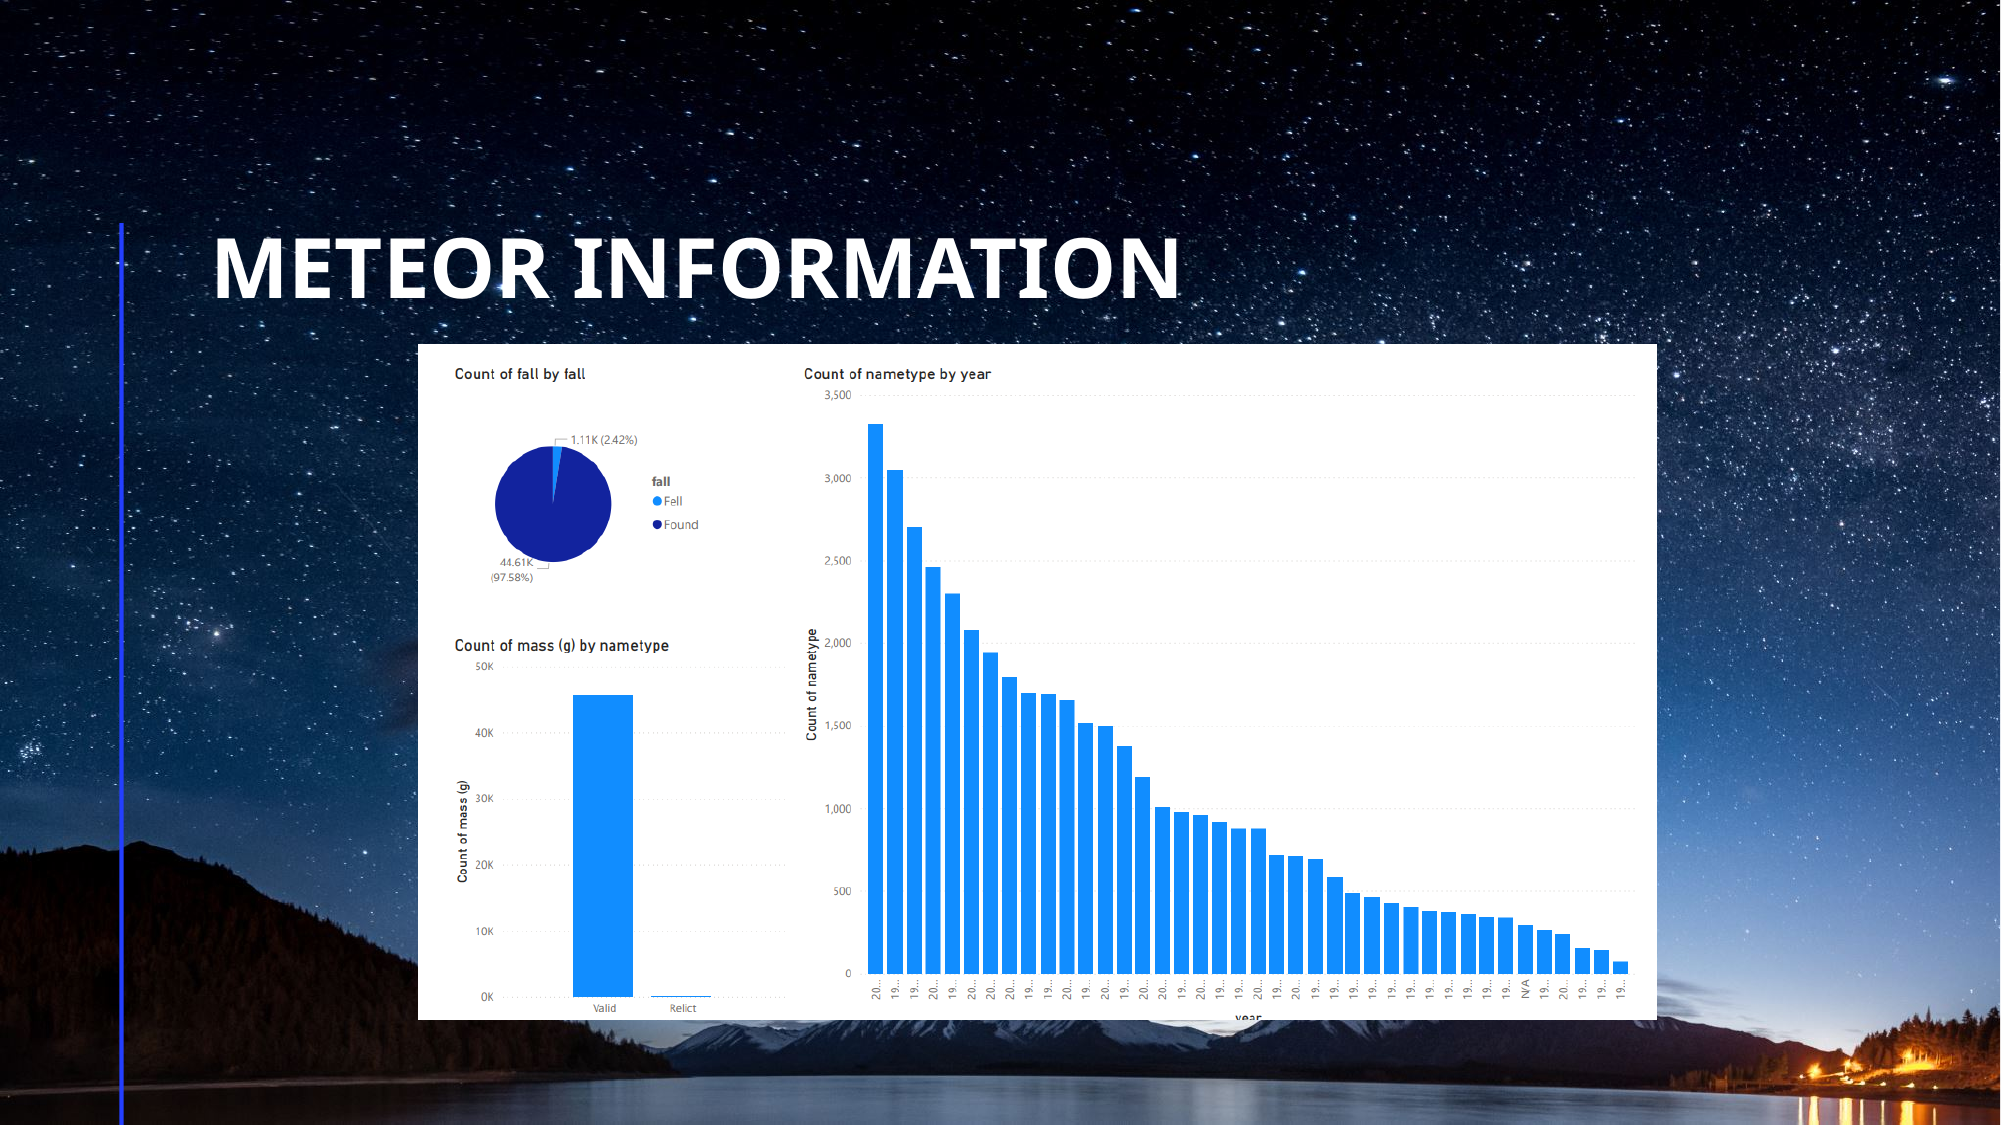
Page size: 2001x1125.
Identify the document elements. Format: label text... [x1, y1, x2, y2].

picture [0, 0, 2001, 1125]
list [418, 344, 1657, 1020]
title Meteor Information [210, 104, 1865, 315]
